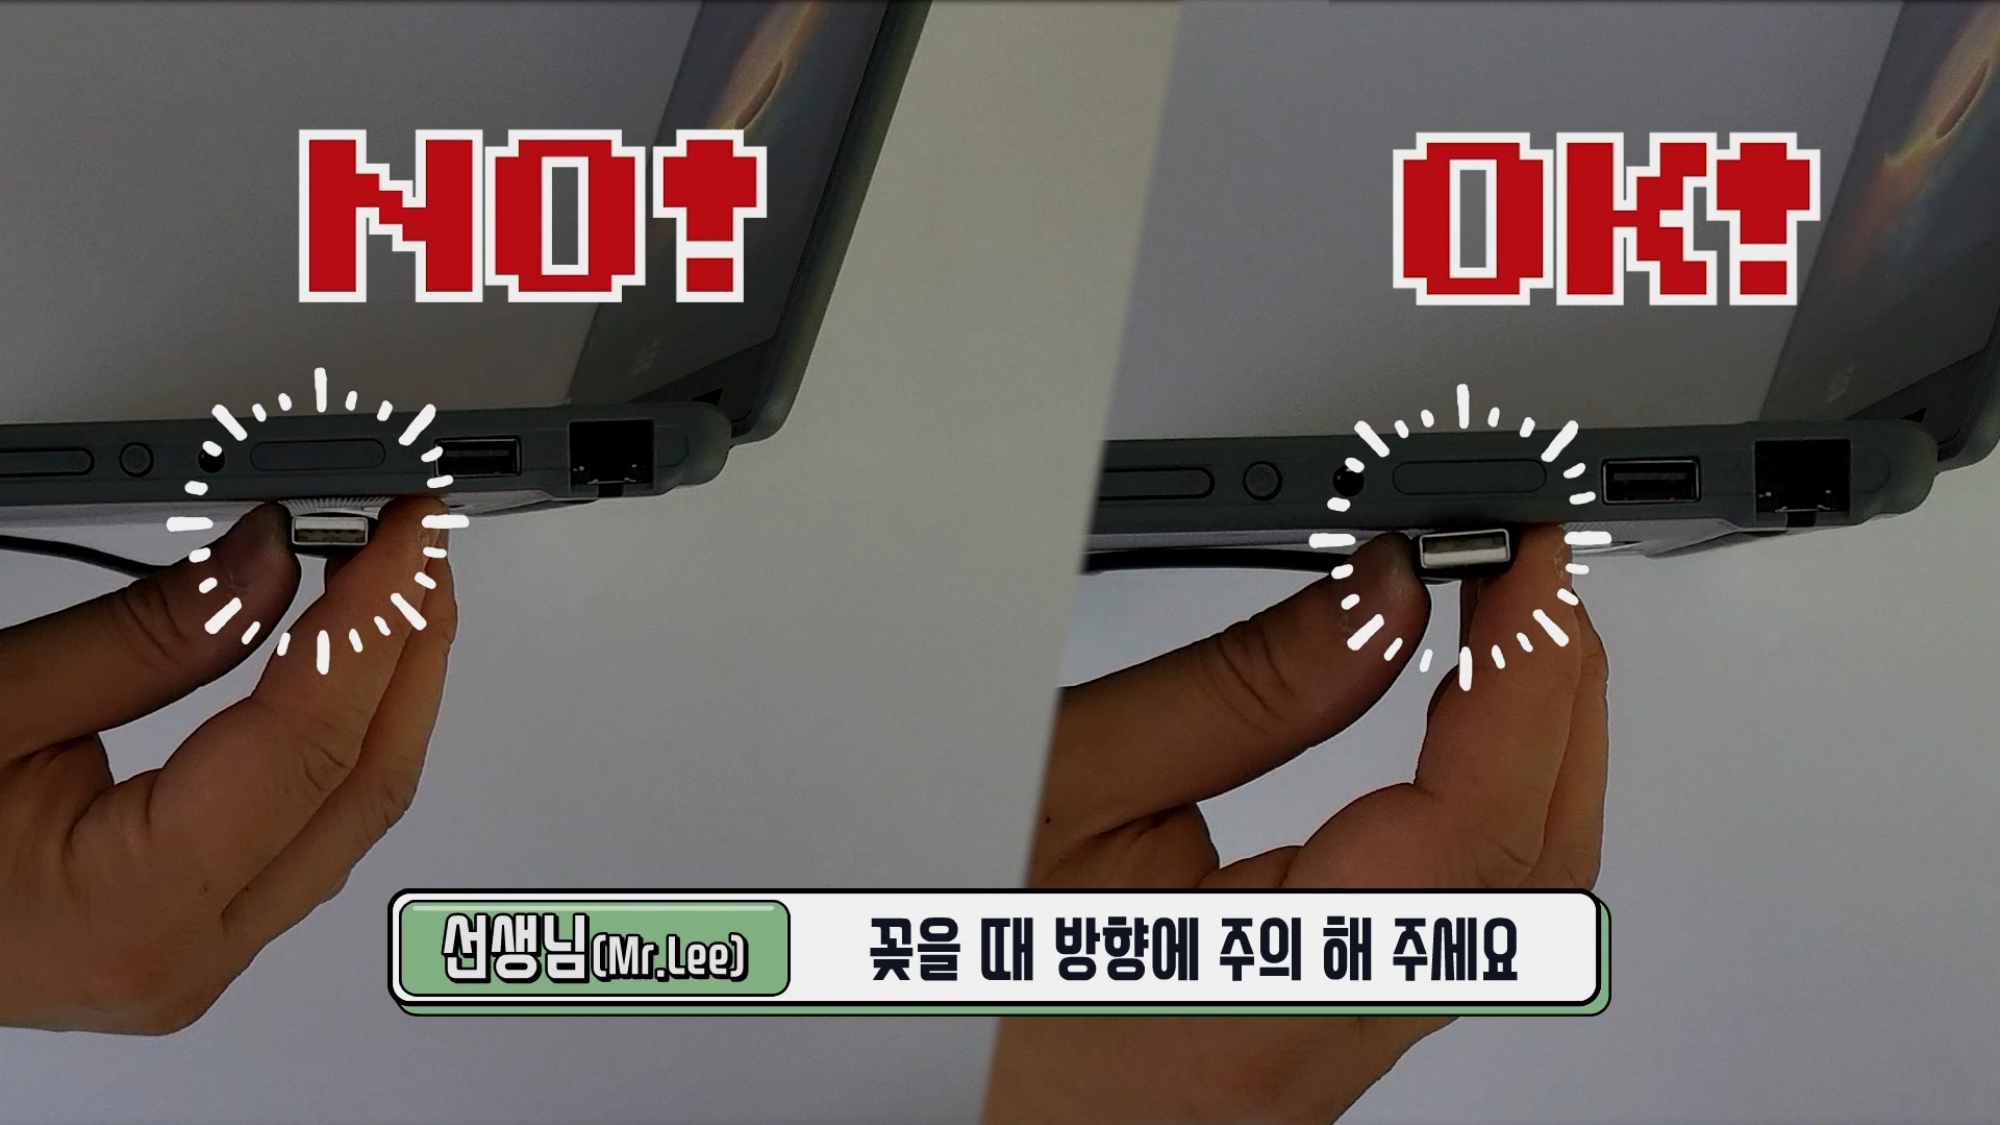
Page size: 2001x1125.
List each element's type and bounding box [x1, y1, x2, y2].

list [0, 0, 2000, 1125]
